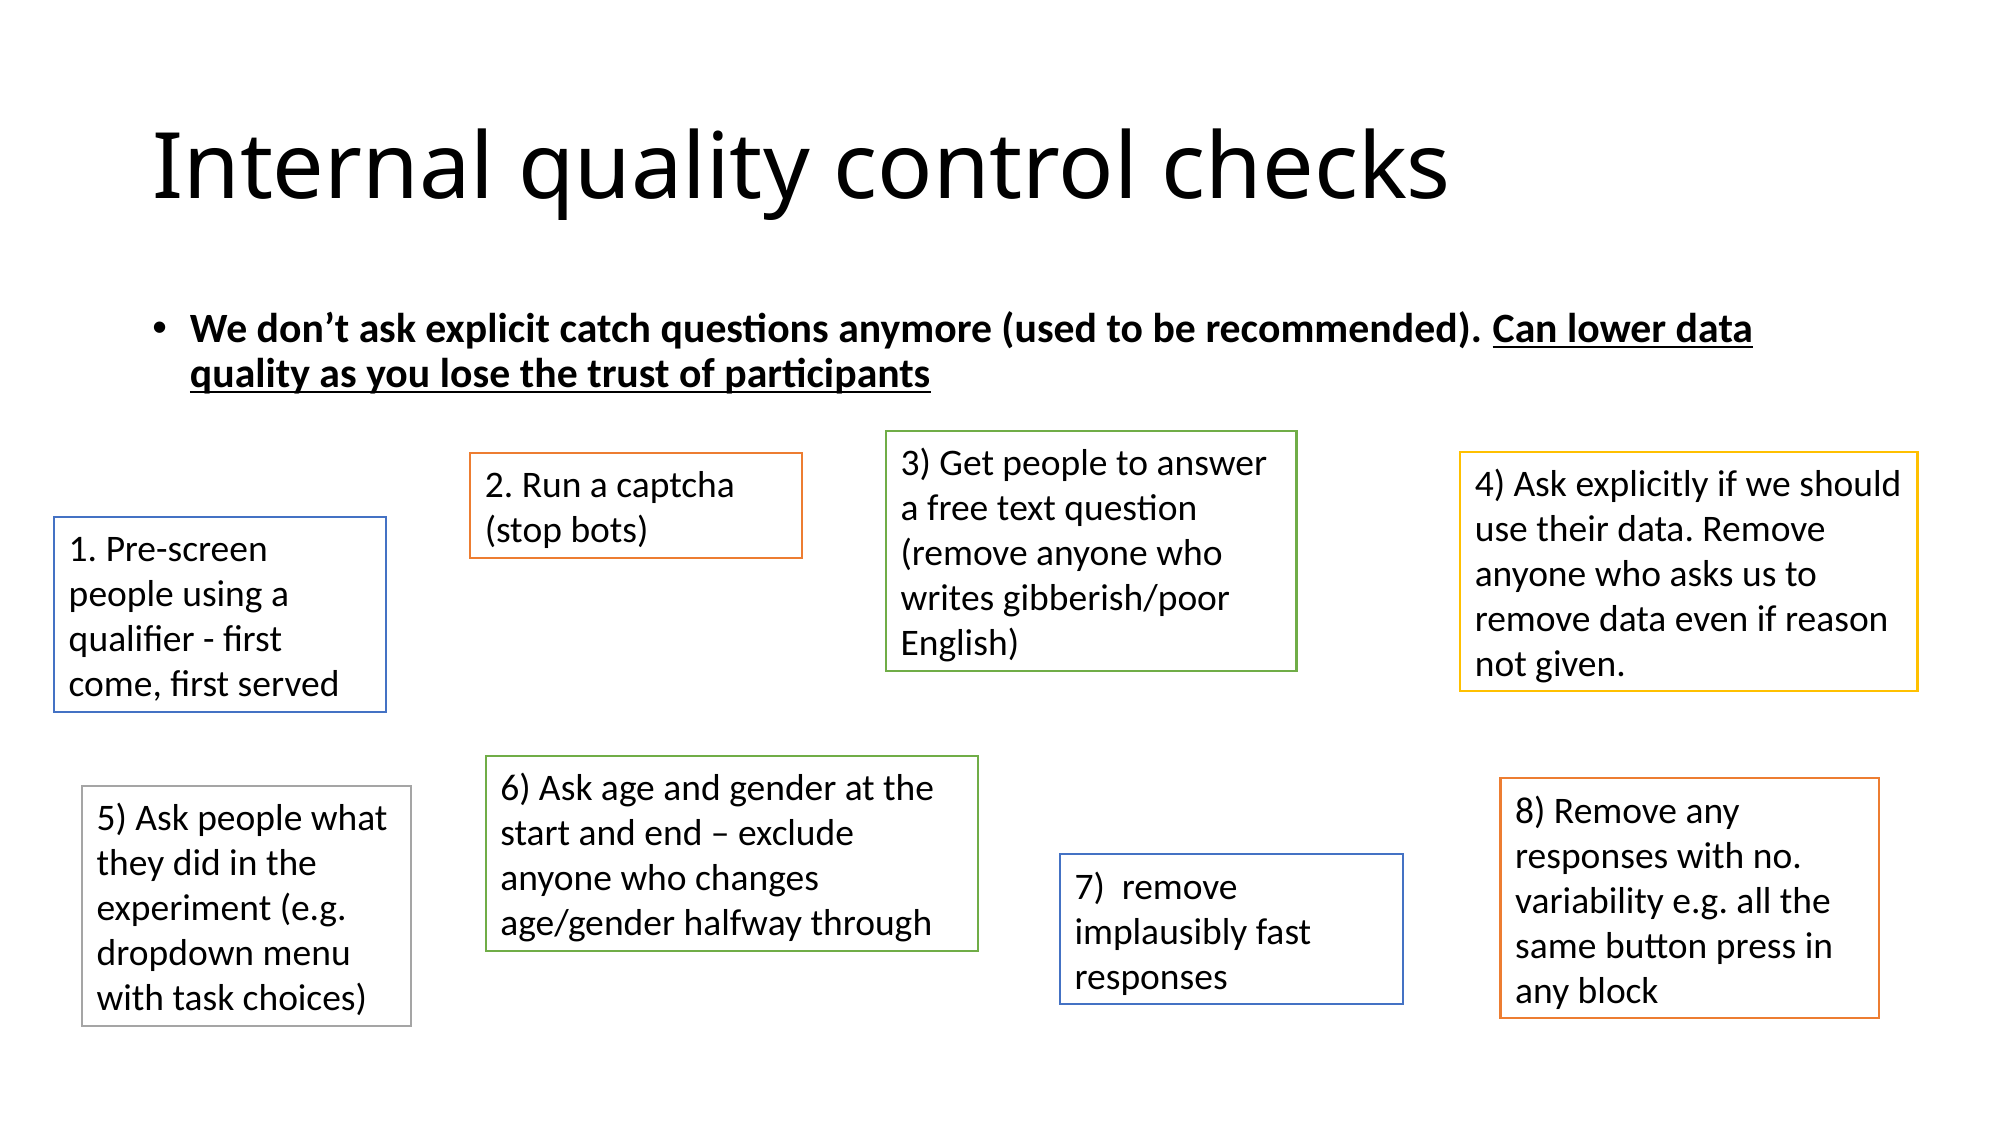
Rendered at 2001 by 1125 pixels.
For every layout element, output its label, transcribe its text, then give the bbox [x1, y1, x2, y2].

title Internal quality control checks [137, 59, 1863, 278]
list We don’t ask explicit catch questions anymore (used to be recommended). Can lower data quality as you lose the trust of participants [137, 299, 1863, 406]
text_box 6) Ask age and gender at the start and end – exclude anyone who changes age/gender halfway through [485, 755, 979, 952]
text_box 3) Get people to answer a free text question (remove anyone who writes gibberish/poor English) [885, 430, 1298, 672]
text_box 8) Remove any responses with no. variability e.g. all the same button press in any block [1499, 777, 1880, 1019]
text_box 5) Ask people what they did in the experiment (e.g. dropdown menu with task choices) [81, 785, 412, 1027]
text_box 4) Ask explicitly if we should use their data. Remove anyone who asks us to remove data even if reason not given. [1459, 451, 1919, 692]
text_box 7) remove implausibly fast responses [1059, 853, 1404, 1005]
text_box 1. Pre-screen people using a qualifier - first come, first served [53, 516, 387, 713]
text_box 2. Run a captcha (stop bots) [469, 452, 803, 559]
